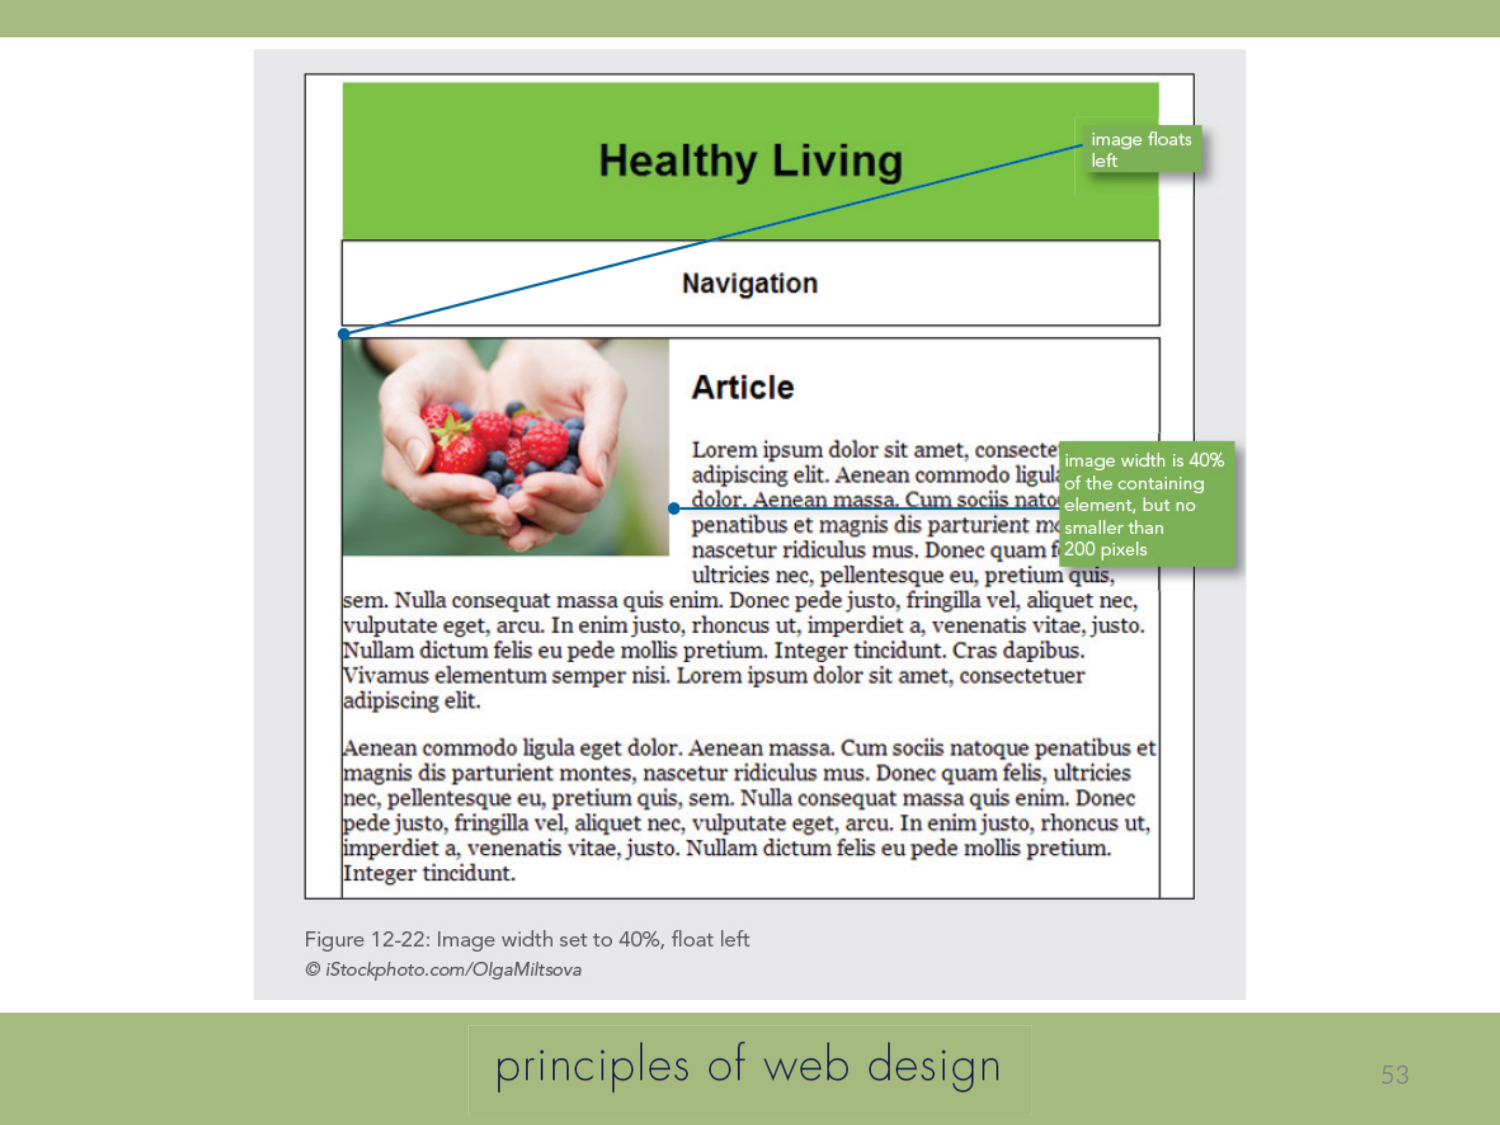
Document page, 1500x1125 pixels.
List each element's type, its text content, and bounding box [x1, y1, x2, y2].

slide_number 53 [1074, 1042, 1425, 1103]
picture [253, 49, 1247, 1001]
picture [469, 1026, 1031, 1115]
